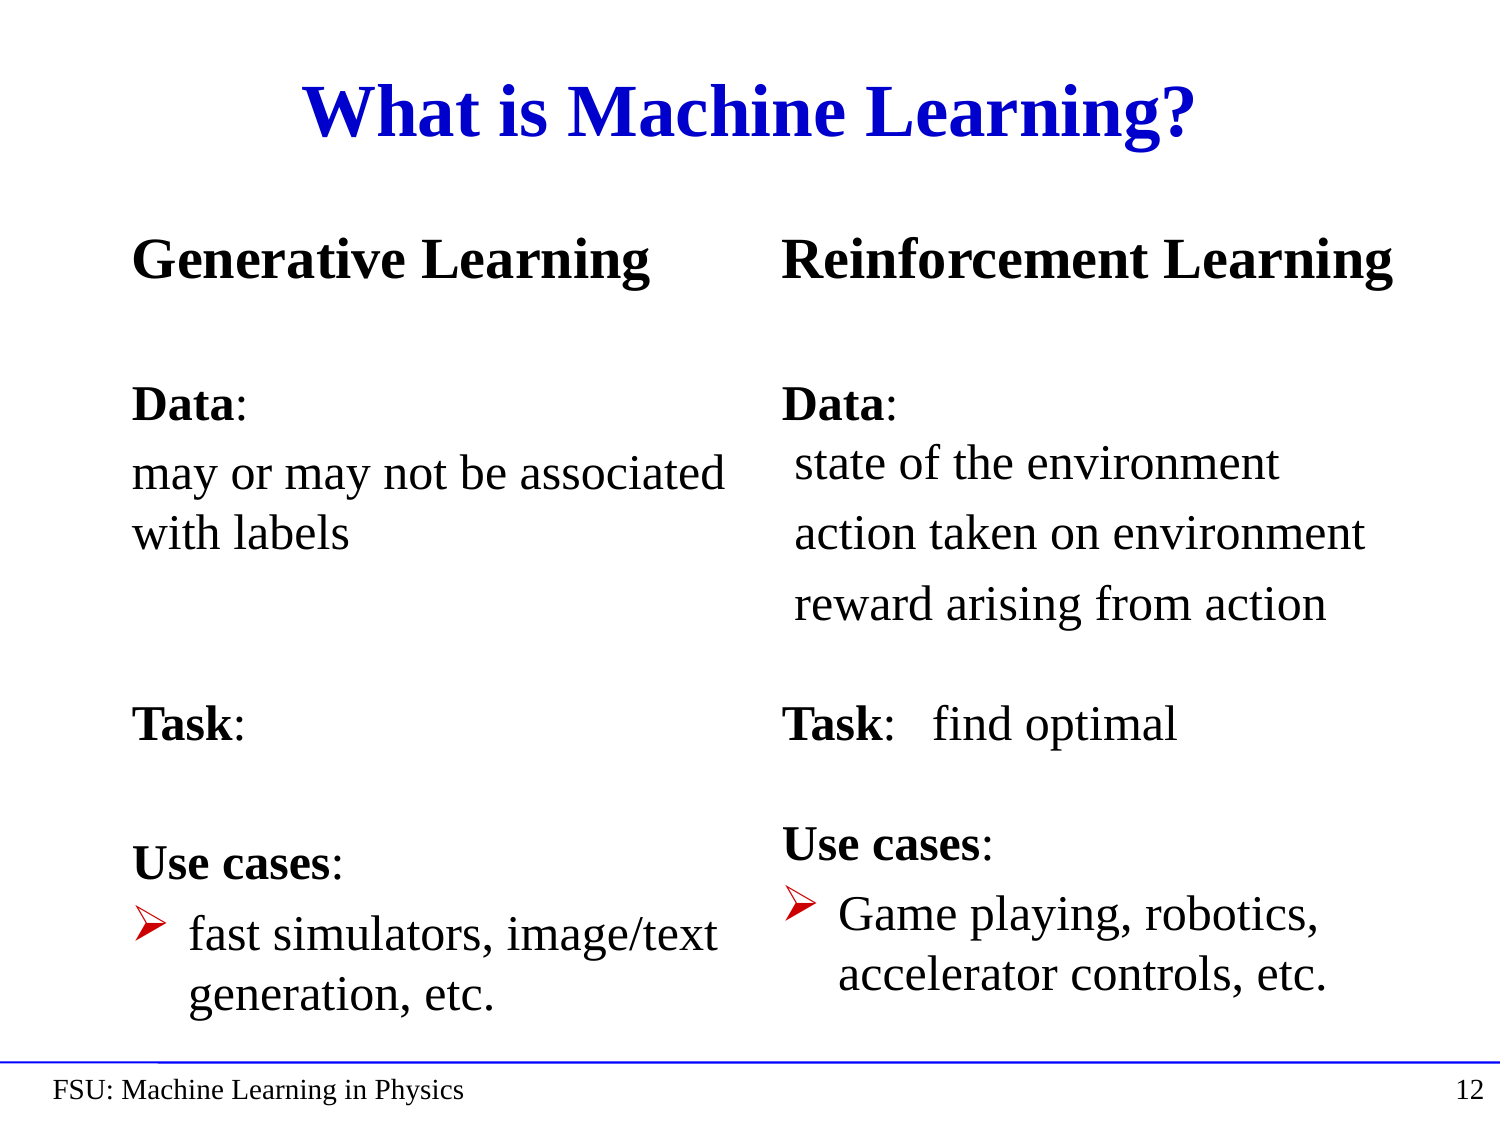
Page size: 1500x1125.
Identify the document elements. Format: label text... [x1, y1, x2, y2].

title What is Machine Learning? [112, 37, 1388, 176]
footer FSU: Machine Learning in Physics [37, 1062, 1351, 1125]
slide_number 12 [1362, 1062, 1500, 1125]
